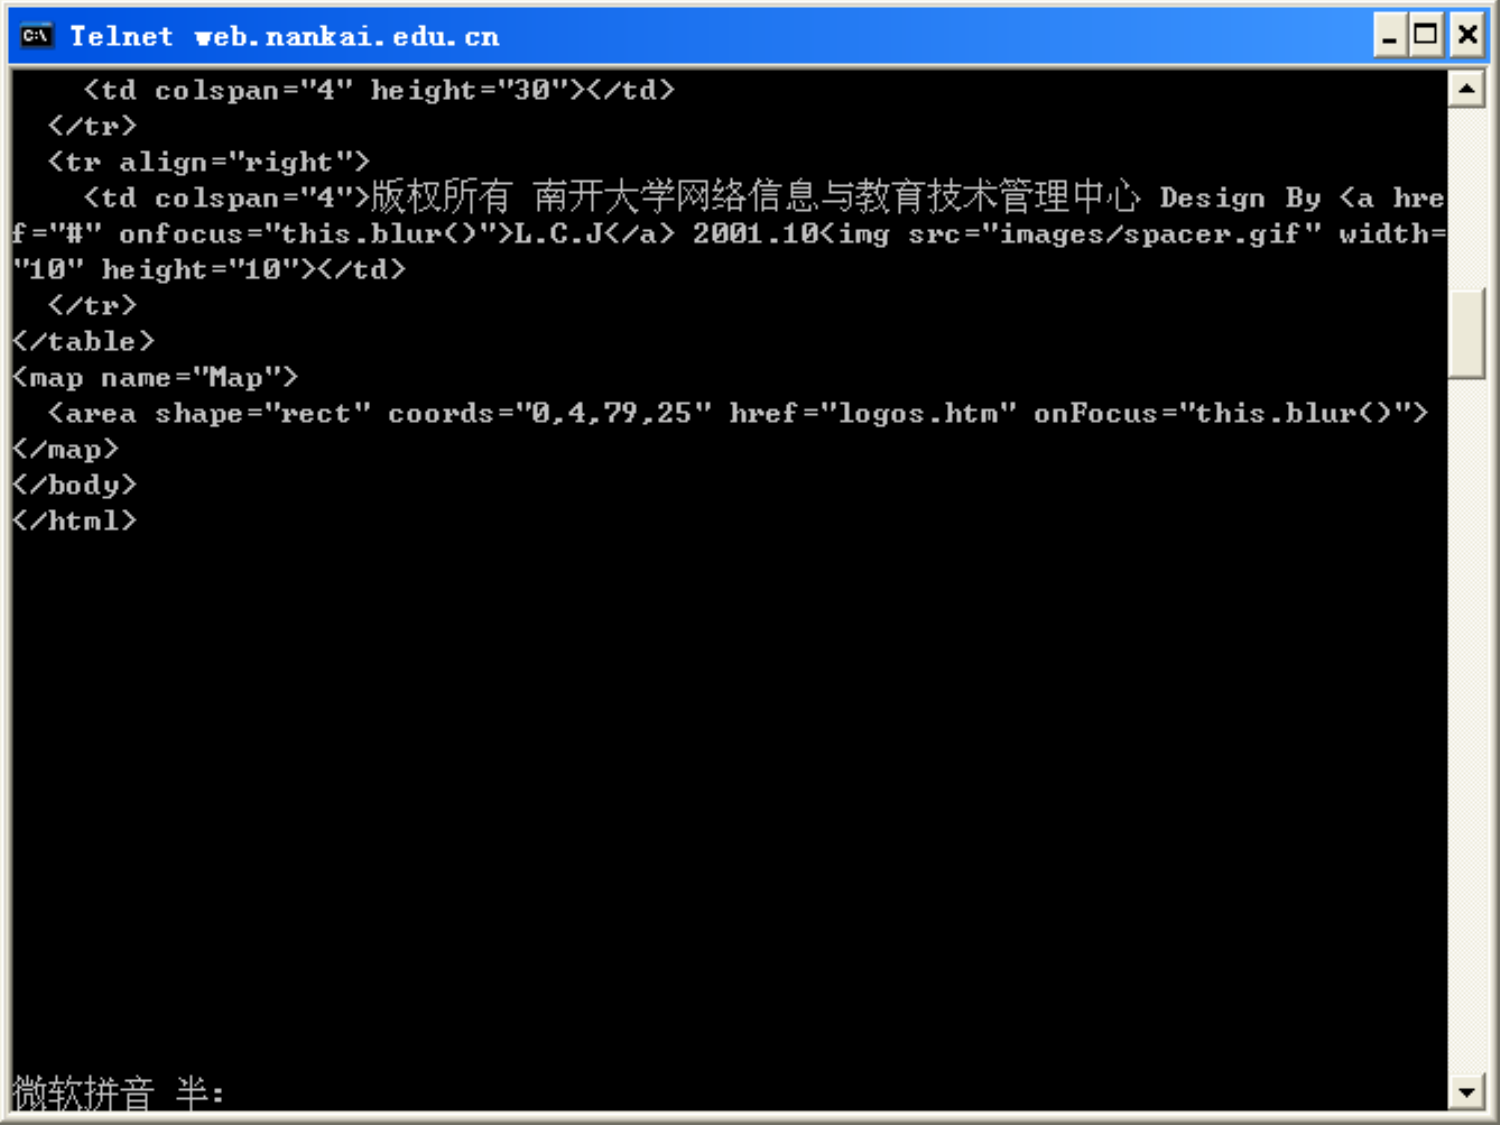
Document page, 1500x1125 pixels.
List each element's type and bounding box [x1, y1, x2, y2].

list [0, 0, 1500, 1125]
